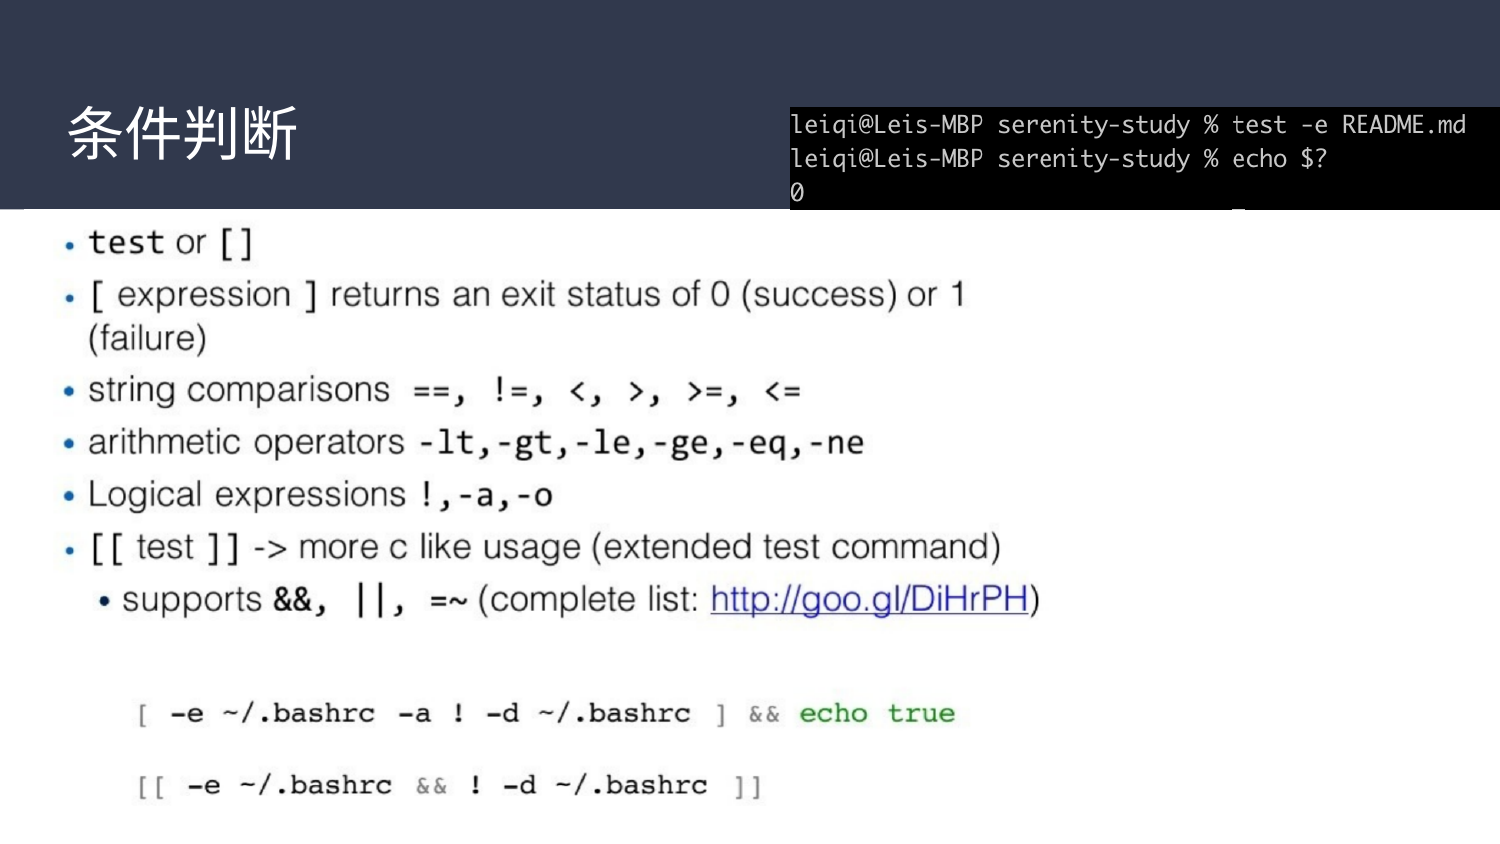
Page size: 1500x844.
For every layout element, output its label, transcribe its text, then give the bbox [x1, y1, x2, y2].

title 条件判断 [51, 82, 1449, 185]
picture [24, 106, 1500, 819]
